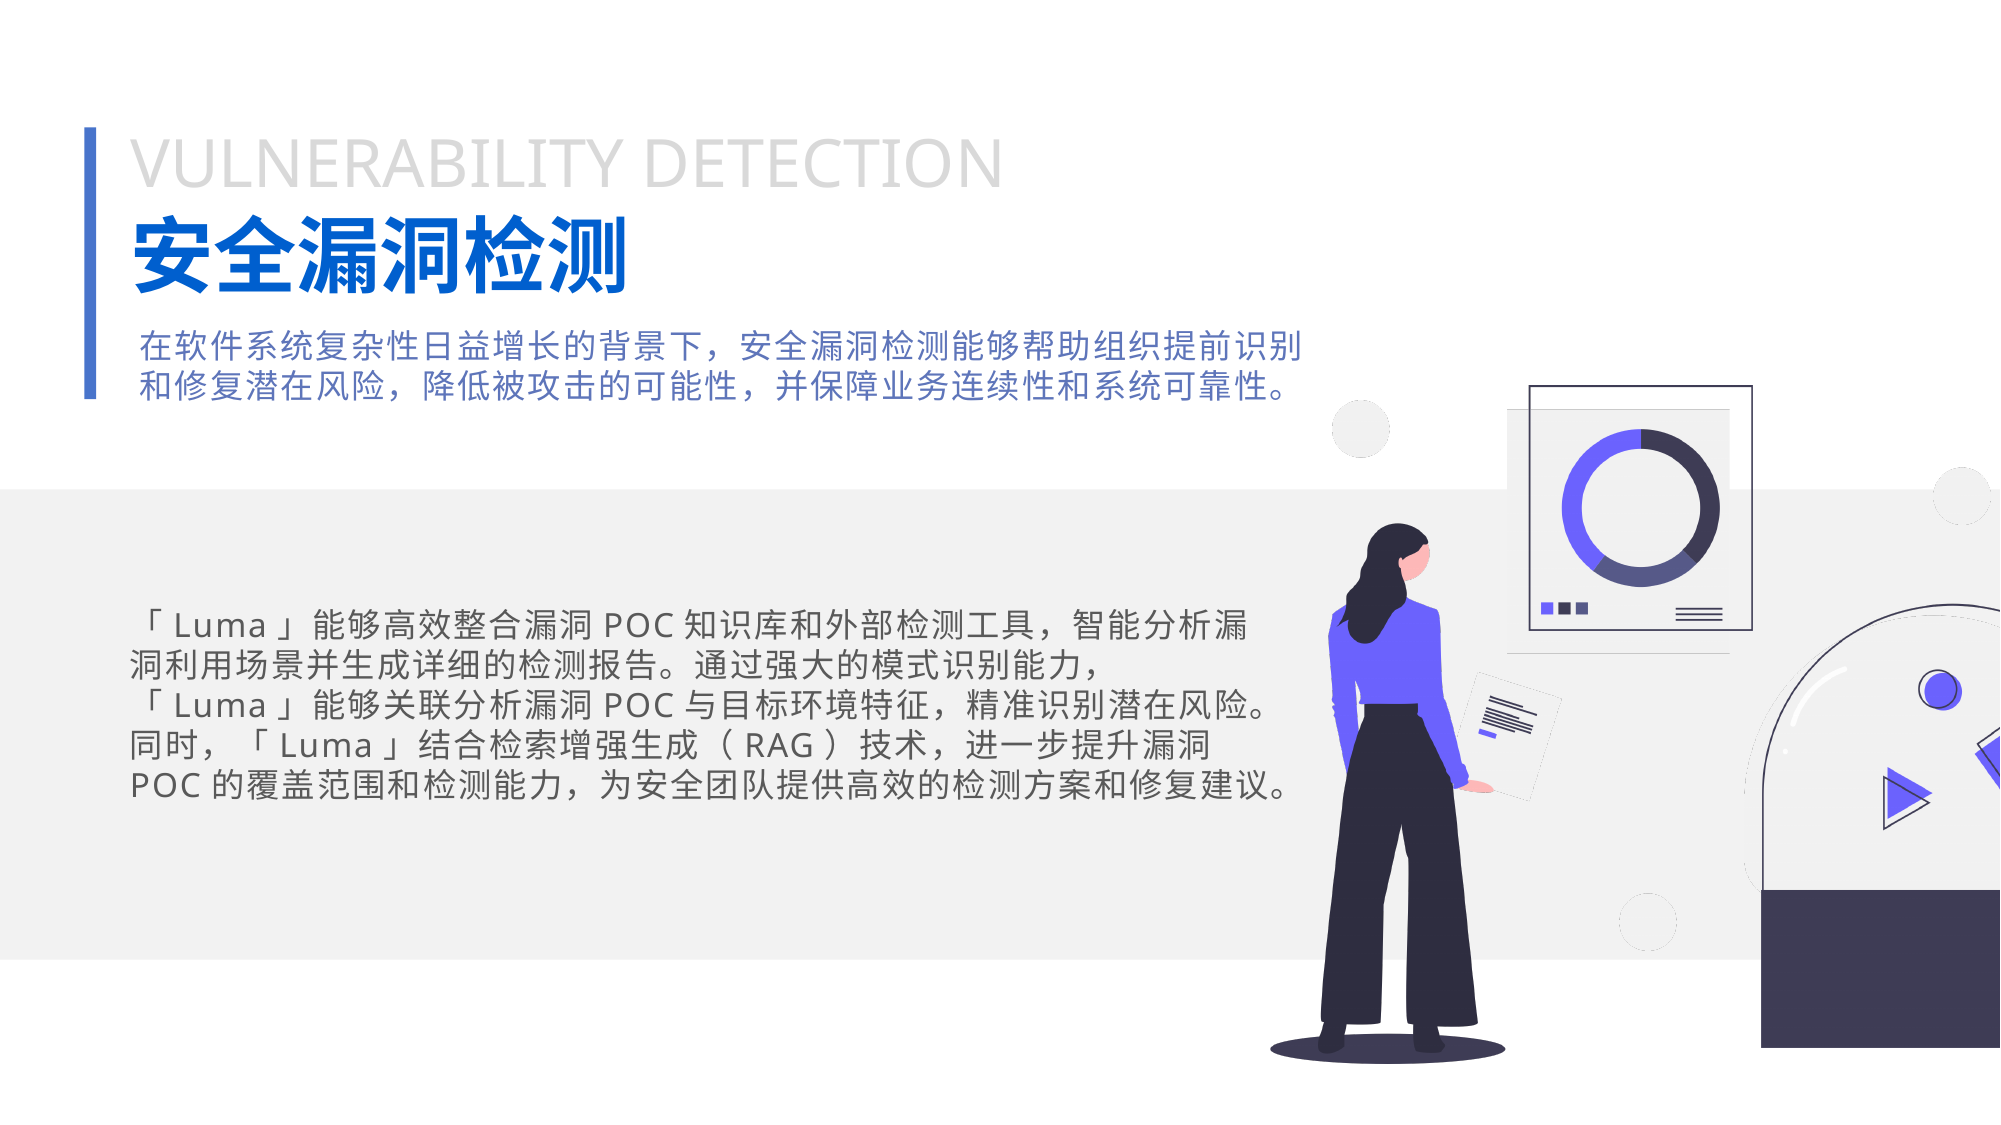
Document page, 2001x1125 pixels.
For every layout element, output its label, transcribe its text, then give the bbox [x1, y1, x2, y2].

text_box [0, 488, 1269, 961]
text_box VULNERABILITY DETECTION [115, 113, 1248, 209]
text_box [83, 126, 97, 400]
text_box 「Luma」能够高效整合漏洞POC知识库和外部检测工具，智能分析漏洞利用场景并生成详细的检测报告。通过强大的模式识别能力，「Luma」能够关联分析漏洞POC与目标环境特征，精准识别潜在风险。同时，「Luma」结合检索增强生成（RAG）技术，进一步提升漏洞POC的覆盖范围和检测能力，为安全团队提供高效的检测方案和修复建议。 [115, 596, 1269, 812]
picture [1269, 384, 2000, 1065]
text_box 在软件系统复杂性日益增长的背景下，安全漏洞检测能够帮助组织提前识别和修复潜在风险，降低被攻击的可能性，并保障业务连续性和系统可靠性。 [124, 317, 1327, 413]
text_box 安全漏洞检测 [115, 196, 954, 311]
